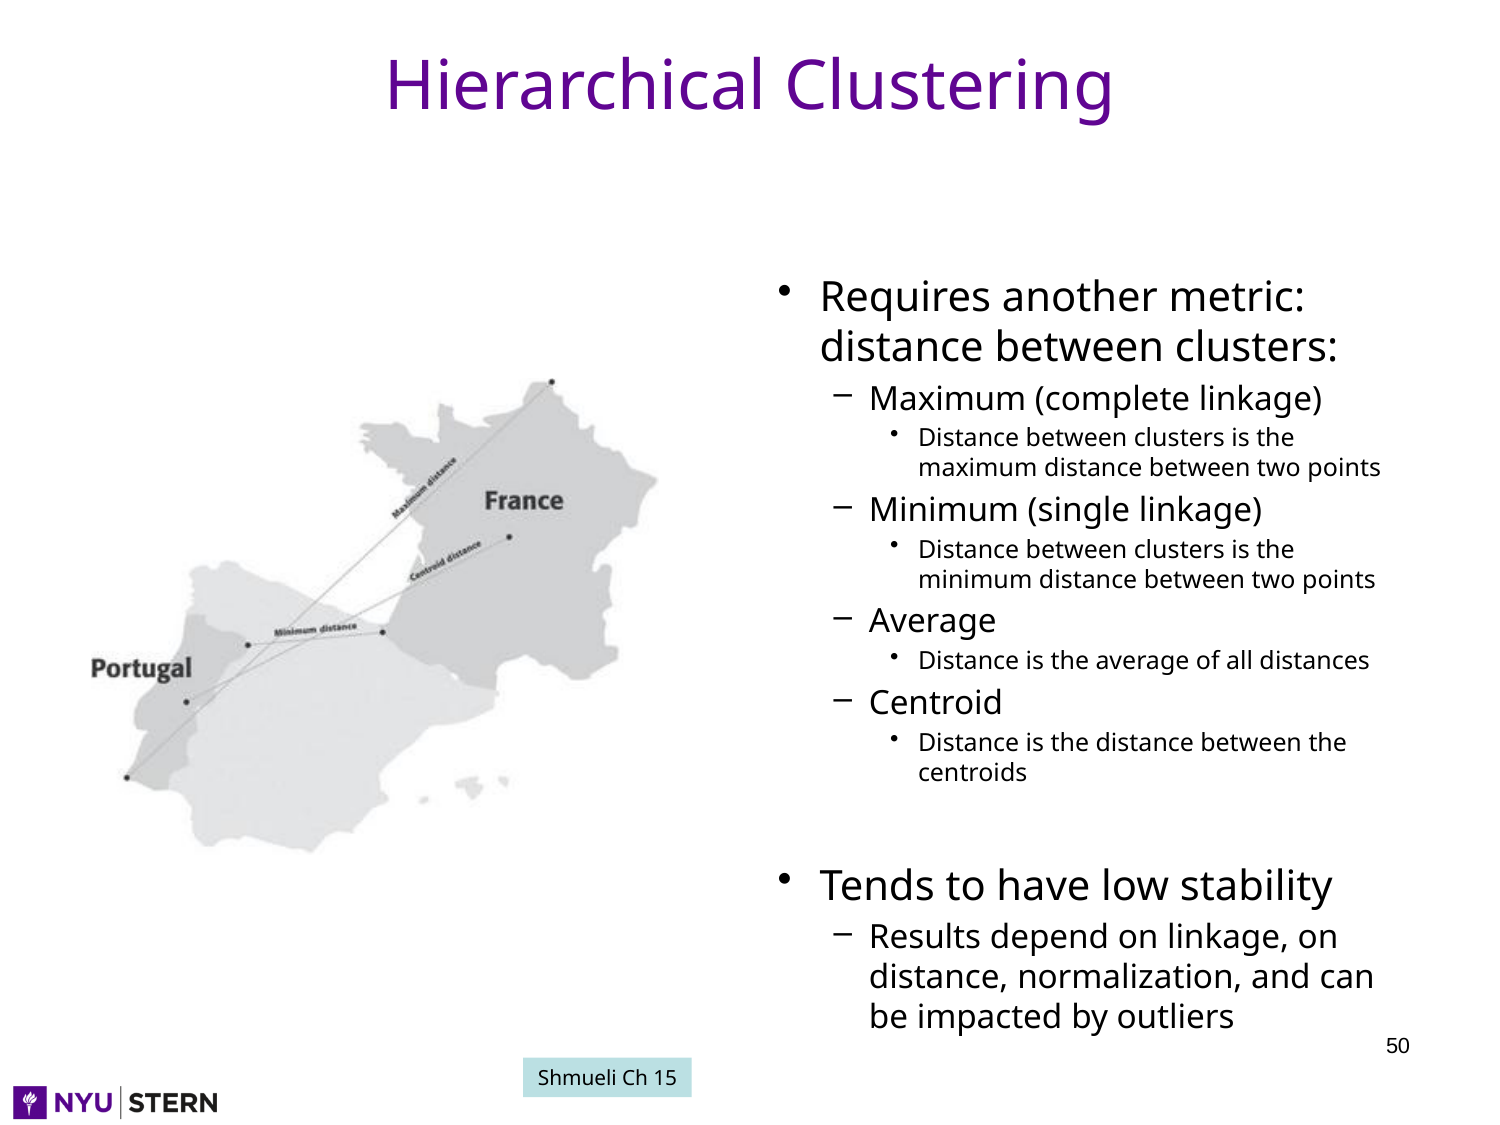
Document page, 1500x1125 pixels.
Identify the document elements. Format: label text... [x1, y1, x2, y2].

text_box Shmueli Ch 15 [523, 1057, 692, 1098]
list Requires another metric: distance between clusters: Maximum (complete linkage) Distance between clusters is the maximum distance between two points Minimum (single linkage) Distance between clusters is the minimum distance between two points Average Distance is the average of all distances Centroid Distance is the distance between the centroids Tends to have low stability Results depend on linkage, on distance, normalization, and can be impacted by outliers [762, 262, 1425, 1005]
picture [90, 378, 660, 855]
picture [0, 1038, 230, 1125]
slide_number 50 [1074, 1024, 1426, 1103]
title Hierarchical Clustering [75, 22, 1425, 142]
